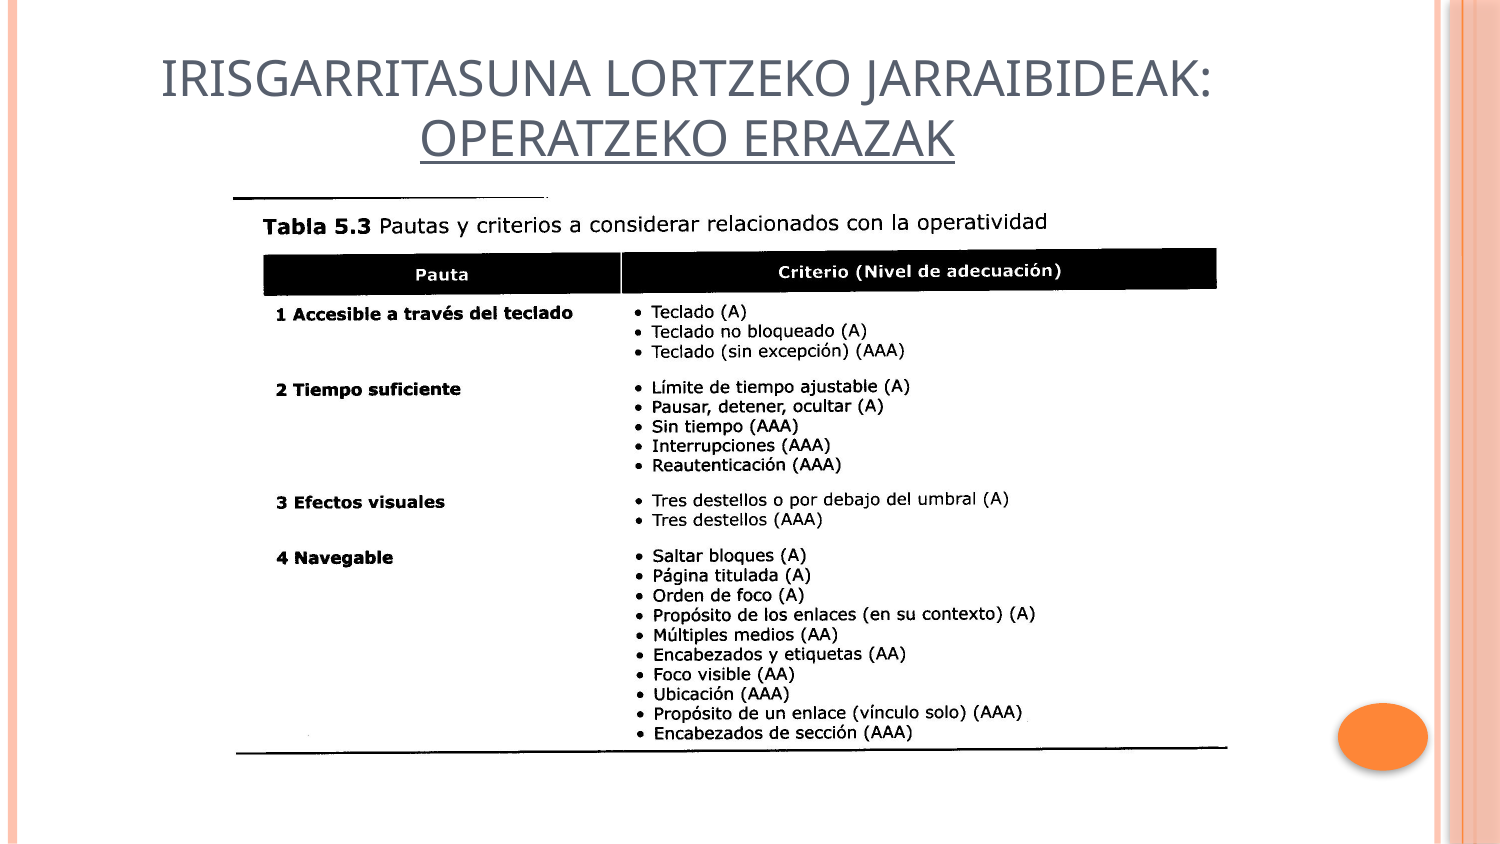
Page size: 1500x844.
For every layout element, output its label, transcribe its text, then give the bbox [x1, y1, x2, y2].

picture [229, 196, 1229, 757]
list [75, 196, 1300, 797]
title Irisgarritasuna lortzeko jarraibideak: OPERATZEKO ERRAZAK [75, 33, 1300, 175]
